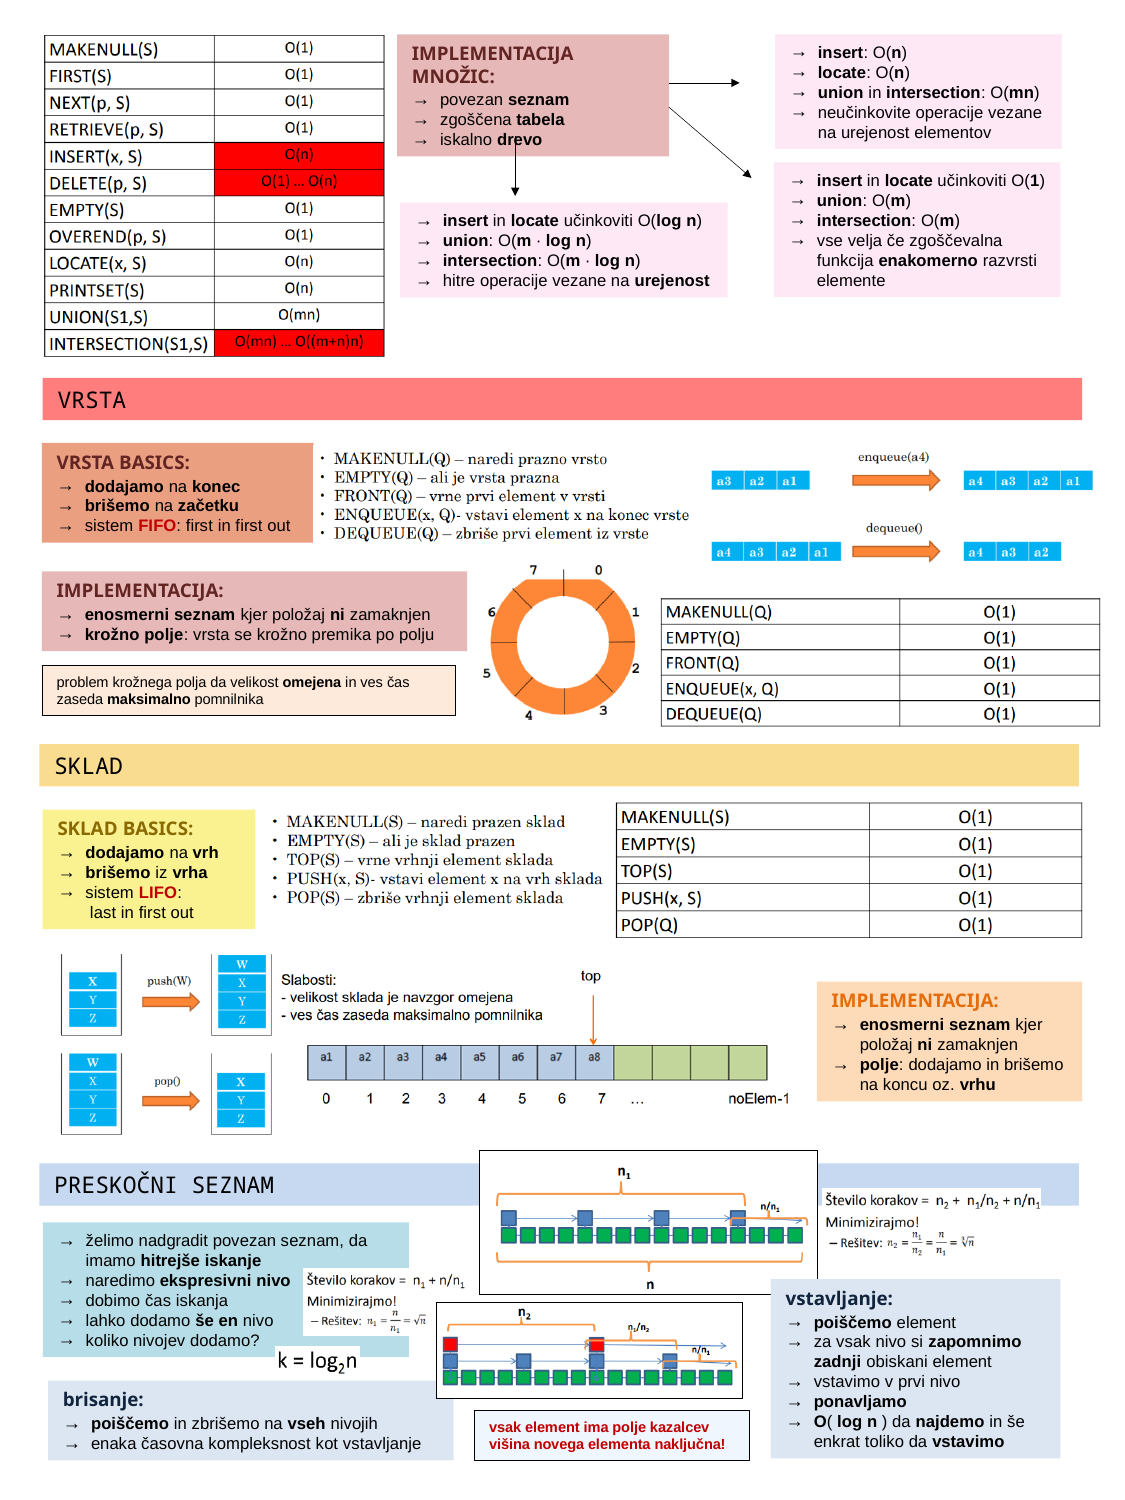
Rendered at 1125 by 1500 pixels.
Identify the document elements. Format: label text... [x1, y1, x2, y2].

text_box VRSTA BASICS: dodajamo na konec brišemo na začetku sistem FIFO: first in first out [41, 442, 314, 543]
picture [266, 809, 606, 908]
text_box insert: O(n) locate: O(n) union in intersection: O(mn) neučinkovite operacije vezane na urejenost elementov [775, 34, 1062, 149]
picture [54, 946, 791, 1139]
picture [478, 558, 653, 728]
text_box brisanje: poiščemo in zbrišemo na vseh nivojih enaka časovna kompleksnost kot vstavljanje [48, 1380, 454, 1461]
picture [275, 1346, 360, 1377]
text_box insert in locate učinkoviti O(1) union: O(m) intersection: O(m) vse velja če zgoščevalna funkcija enakomerno razvrsti elemente [773, 162, 1061, 297]
text_box IMPLEMENTACIJA MNOŽIC: povezan seznam zgoščena tabela iskalno drevo [397, 34, 669, 157]
text_box insert in locate učinkoviti O(log n) union: O(m ∙ log n) intersection: O(m ∙ log n) hitre operacije vezane na urejenost [400, 202, 728, 298]
text_box vsak element ima polje kazalcev višina novega elementa naključna! [474, 1410, 749, 1460]
text_box VRSTA [42, 377, 1083, 421]
picture [703, 439, 1097, 567]
text_box SKLAD [39, 744, 1079, 787]
text_box SKLAD BASICS: dodajamo na vrh brišemo iz vrha sistem LIFO: last in first out [42, 809, 256, 930]
text_box IMPLEMENTACIJA: enosmerni seznam kjer položaj ni zamaknjen krožno polje: vrsta se krožno premika po polju [41, 571, 468, 652]
picture [42, 34, 386, 358]
text_box PRESKOČNI SEZNAM [823, 1163, 1079, 1206]
text_box IMPLEMENTACIJA: enosmerni seznam kjer položaj ni zamaknjen polje: dodajamo in brišemo na koncu oz. vrhu [816, 981, 1083, 1102]
text_box PRESKOČNI SEZNAM [39, 1163, 473, 1206]
text_box vstavljanje: poiščemo element za vsak nivo si zapomnimo zadnji obiskani element vstavimo v prvi nivo ponavljamo O( log n ) da najdemo in še enkrat toliko da vstavimo [770, 1279, 1061, 1459]
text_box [668, 106, 752, 179]
picture [822, 1188, 1041, 1259]
picture [303, 1268, 742, 1398]
picture [313, 445, 694, 545]
picture [611, 799, 1083, 941]
picture [479, 1150, 818, 1295]
picture [657, 595, 1103, 728]
text_box problem krožnega polja da velikost omejena in ves čas zaseda maksimalno pomnilnika [41, 665, 456, 716]
